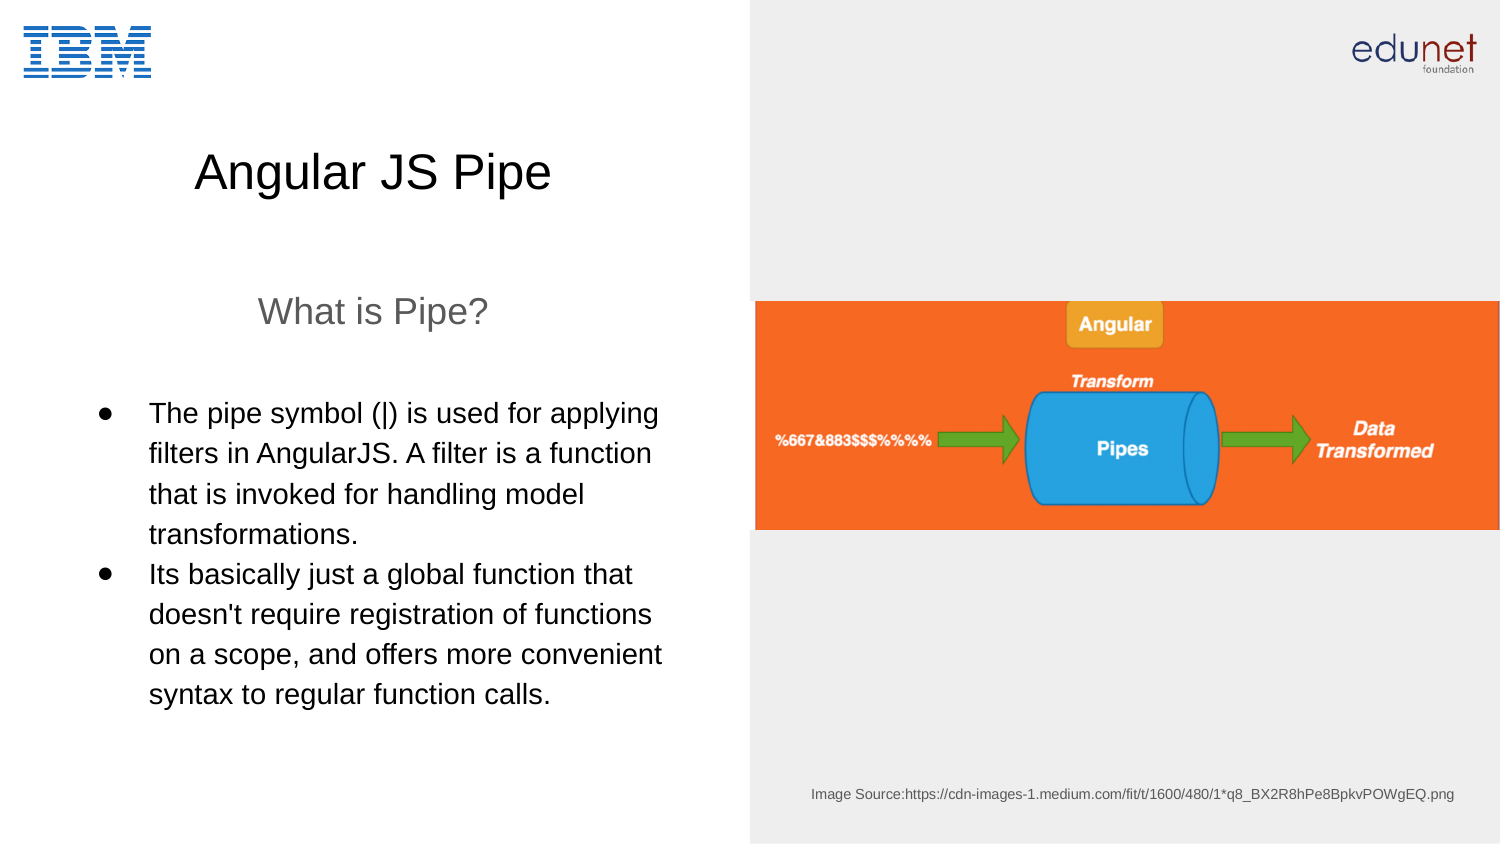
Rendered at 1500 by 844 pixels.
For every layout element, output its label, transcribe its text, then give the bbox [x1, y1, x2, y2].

list Image Source:https://cdn-images-1.medium.com/fit/t/1600/480/1*q8_BX2R8hPe8BpkvPOWgEQ.png [796, 767, 1483, 813]
picture [1350, 26, 1480, 78]
picture [23, 26, 151, 78]
picture [745, 300, 1500, 530]
subtitle What is Pipe? [41, 257, 706, 363]
list The pipe symbol (|) is used for applying filters in AngularJS. A filter is a function that is invoked for handling model transformations. Its basically just a global function that doesn't require registration of functions on a scope, and offers more convenient syntax to regular function calls. [58, 406, 689, 694]
title Angular JS Pipe [41, 117, 706, 223]
